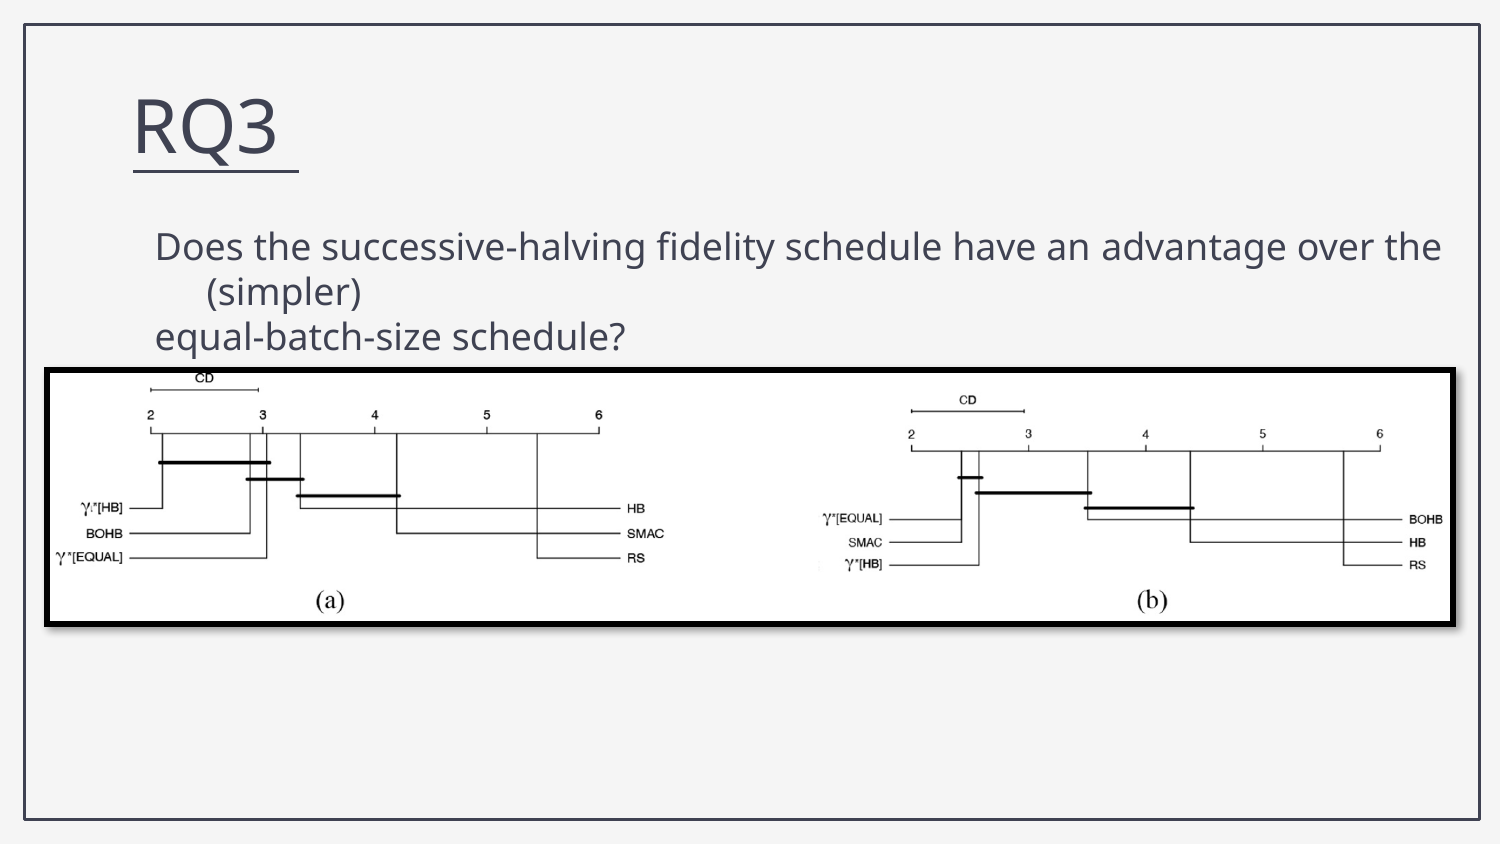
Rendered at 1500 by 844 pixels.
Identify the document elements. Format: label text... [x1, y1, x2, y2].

picture [49, 373, 1451, 622]
subtitle Does the successive-halving fidelity schedule have an advantage over the (simpler) equal-batch-size schedule? [116, 208, 1479, 787]
title RQ3 [116, 63, 1467, 191]
